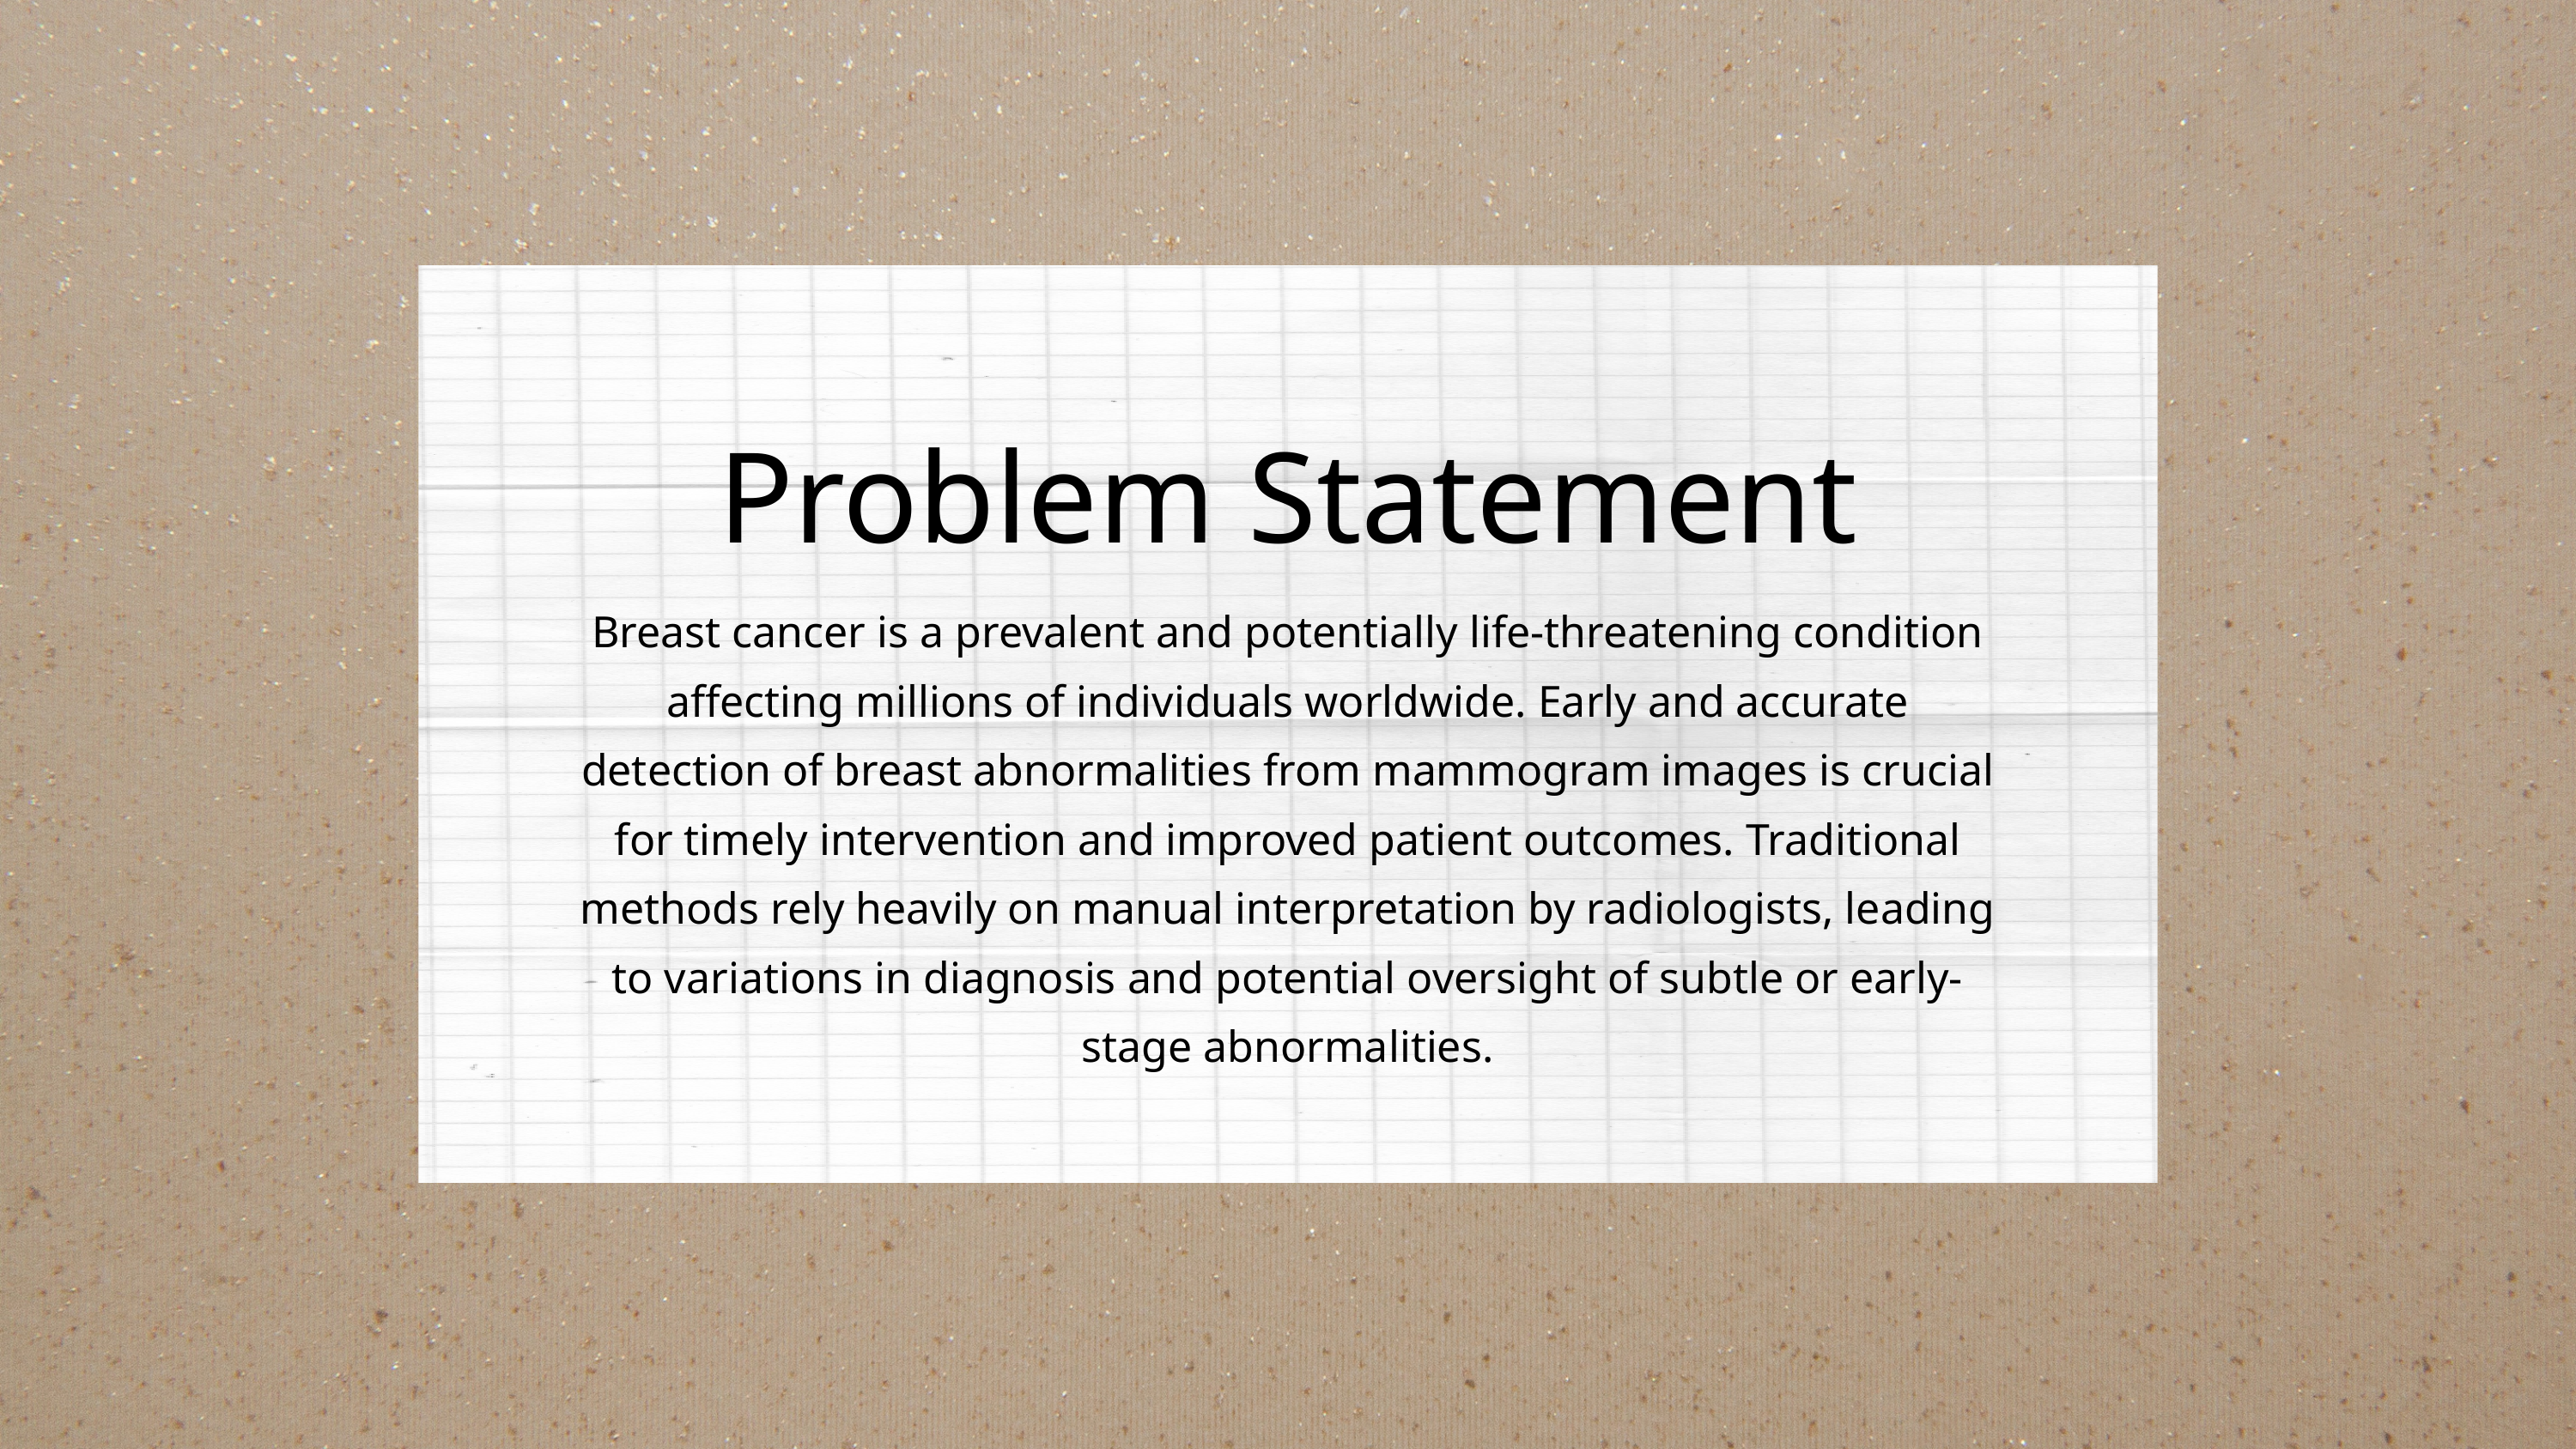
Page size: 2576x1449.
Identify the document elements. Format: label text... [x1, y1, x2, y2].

text_box Breast cancer is a prevalent and potentially life-threatening condition affecting millions of individuals worldwide. Early and accurate detection of breast abnormalities from mammogram images is crucial for timely intervention and improved patient outcomes. Traditional methods rely heavily on manual interpretation by radiologists, leading to variations in diagnosis and potential oversight of subtle or early-stage abnormalities. [577, 587, 1999, 1141]
text_box [0, 0, 2576, 1449]
text_box [418, 265, 2158, 1183]
text_box Problem Statement [595, 430, 1981, 569]
